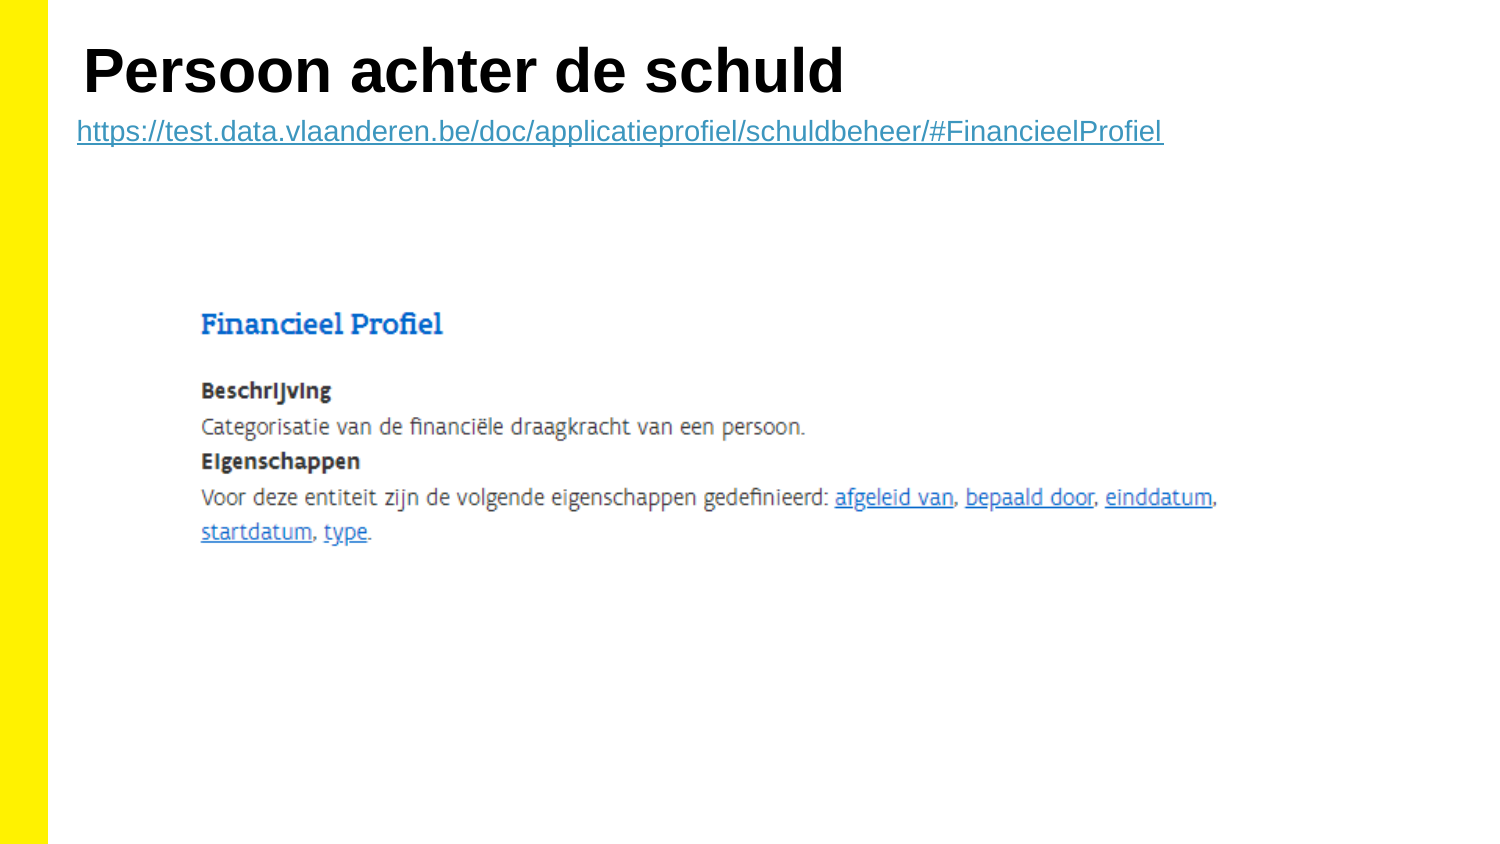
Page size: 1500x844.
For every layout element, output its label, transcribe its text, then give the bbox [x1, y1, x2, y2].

text_box Persoon achter de schuld [71, 24, 1376, 146]
text_box https://test.data.vlaanderen.be/doc/applicatieprofiel/schuldbeheer/#FinancieelProfiel [61, 70, 1233, 190]
picture [165, 278, 1335, 566]
